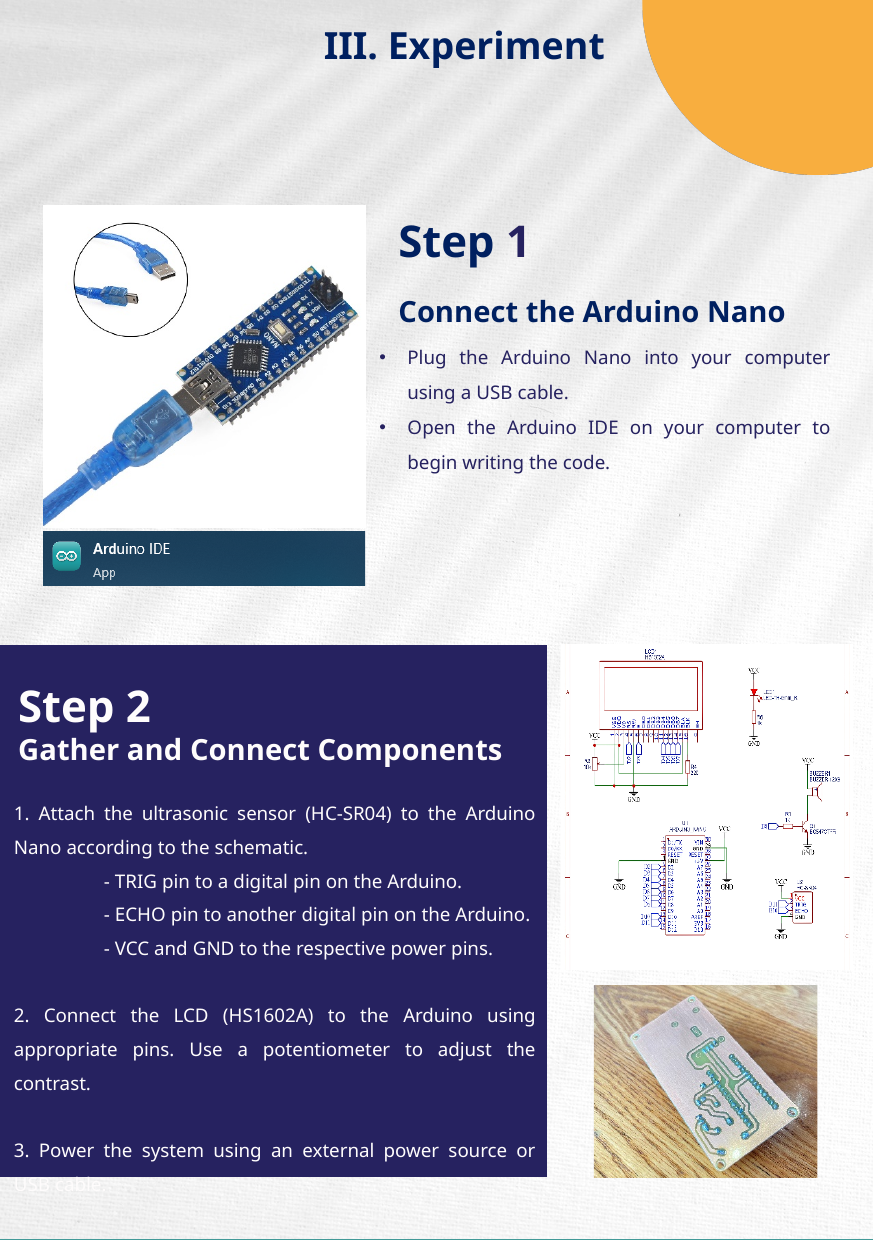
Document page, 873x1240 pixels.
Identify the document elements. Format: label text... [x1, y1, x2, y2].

picture [42, 205, 366, 528]
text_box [0, 644, 548, 1178]
picture [593, 984, 818, 1178]
text_box III. Experiment [323, 32, 624, 68]
picture [42, 531, 366, 586]
text_box [0, 0, 873, 1240]
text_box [13, 652, 541, 1162]
text_box Step 1 Connect the Arduino Nano [398, 205, 873, 390]
text_box [642, 0, 873, 175]
text_box Plug the Arduino Nano into your computer using a USB cable. Open the Arduino IDE on your computer to begin writing the code. [379, 333, 830, 474]
picture [559, 644, 854, 970]
